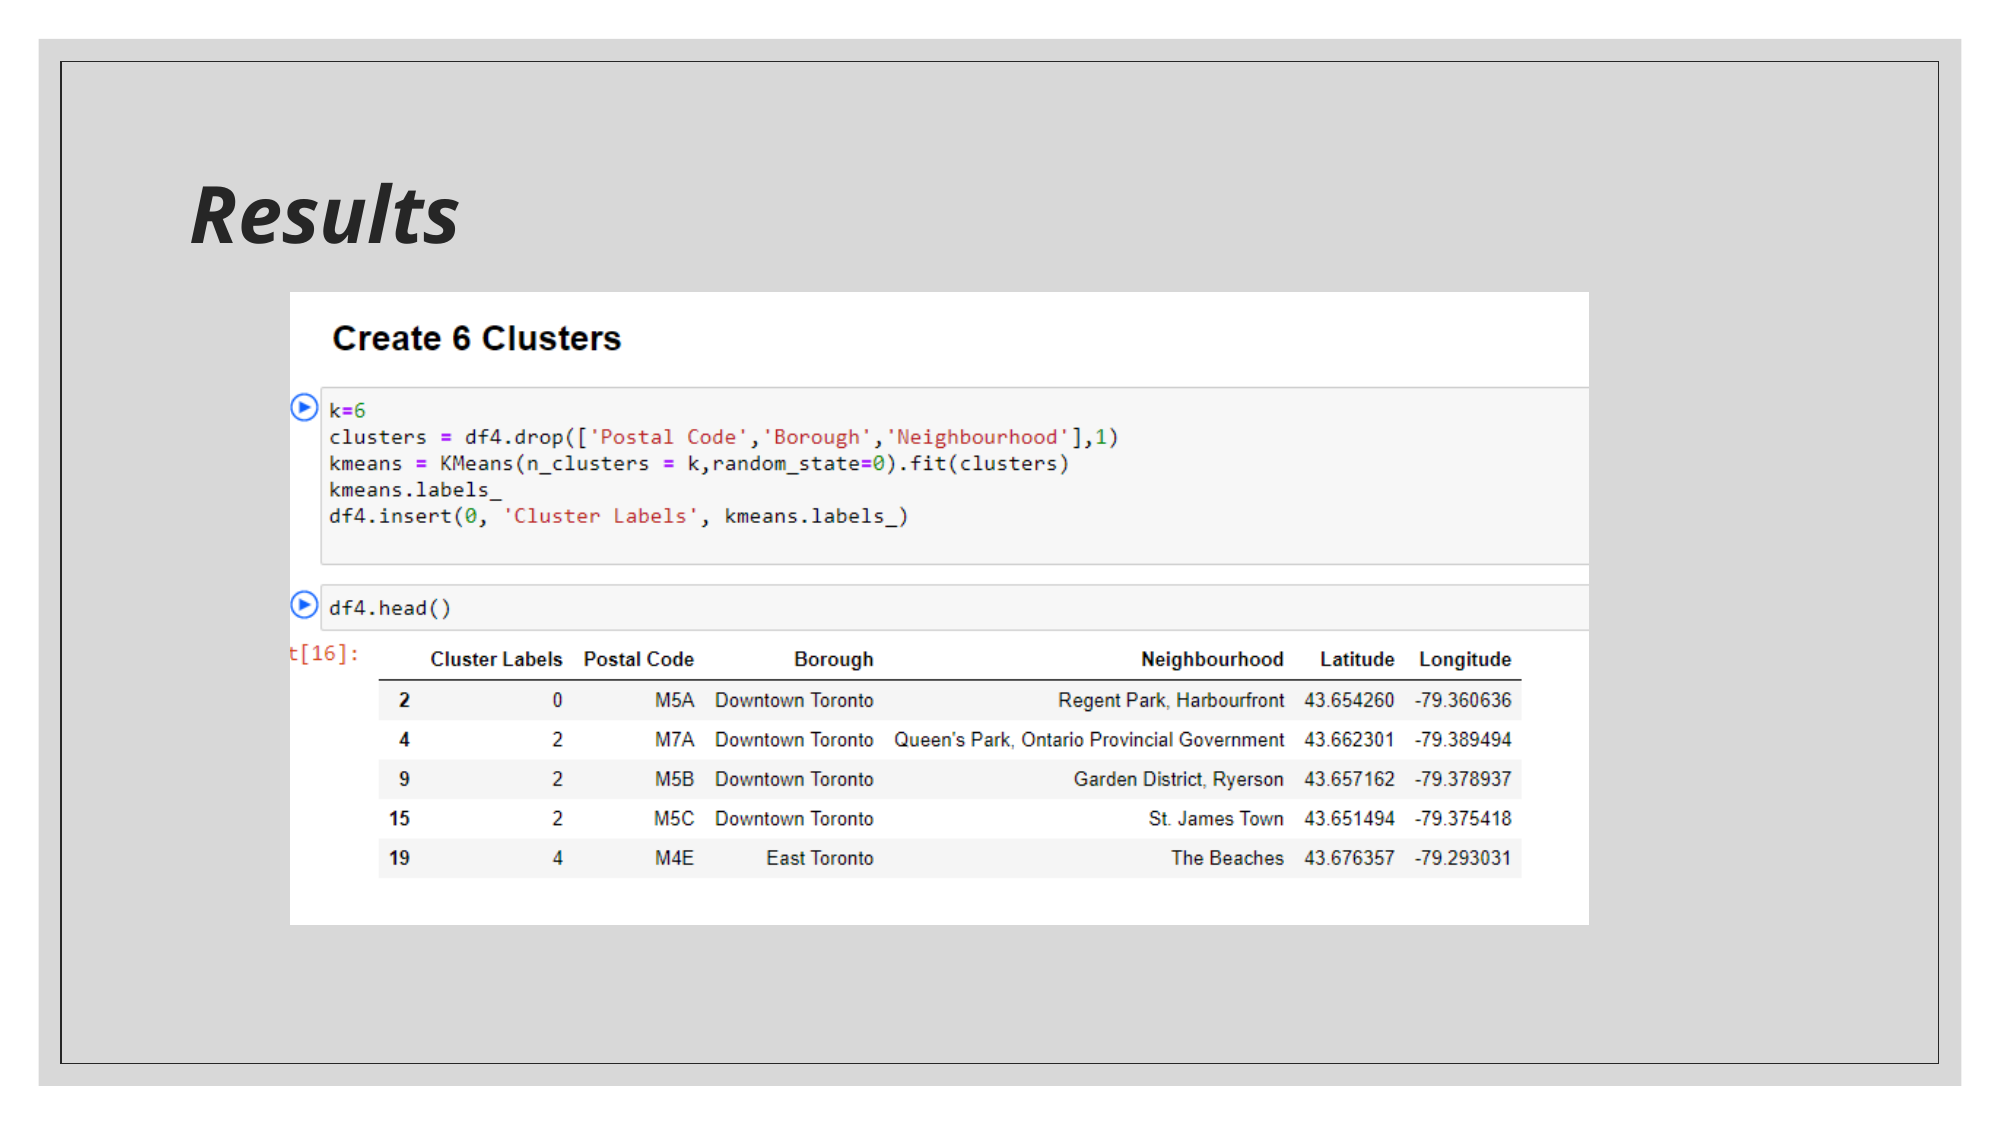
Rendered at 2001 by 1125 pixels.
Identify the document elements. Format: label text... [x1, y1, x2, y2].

title Results [174, 105, 1825, 331]
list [290, 292, 1589, 925]
